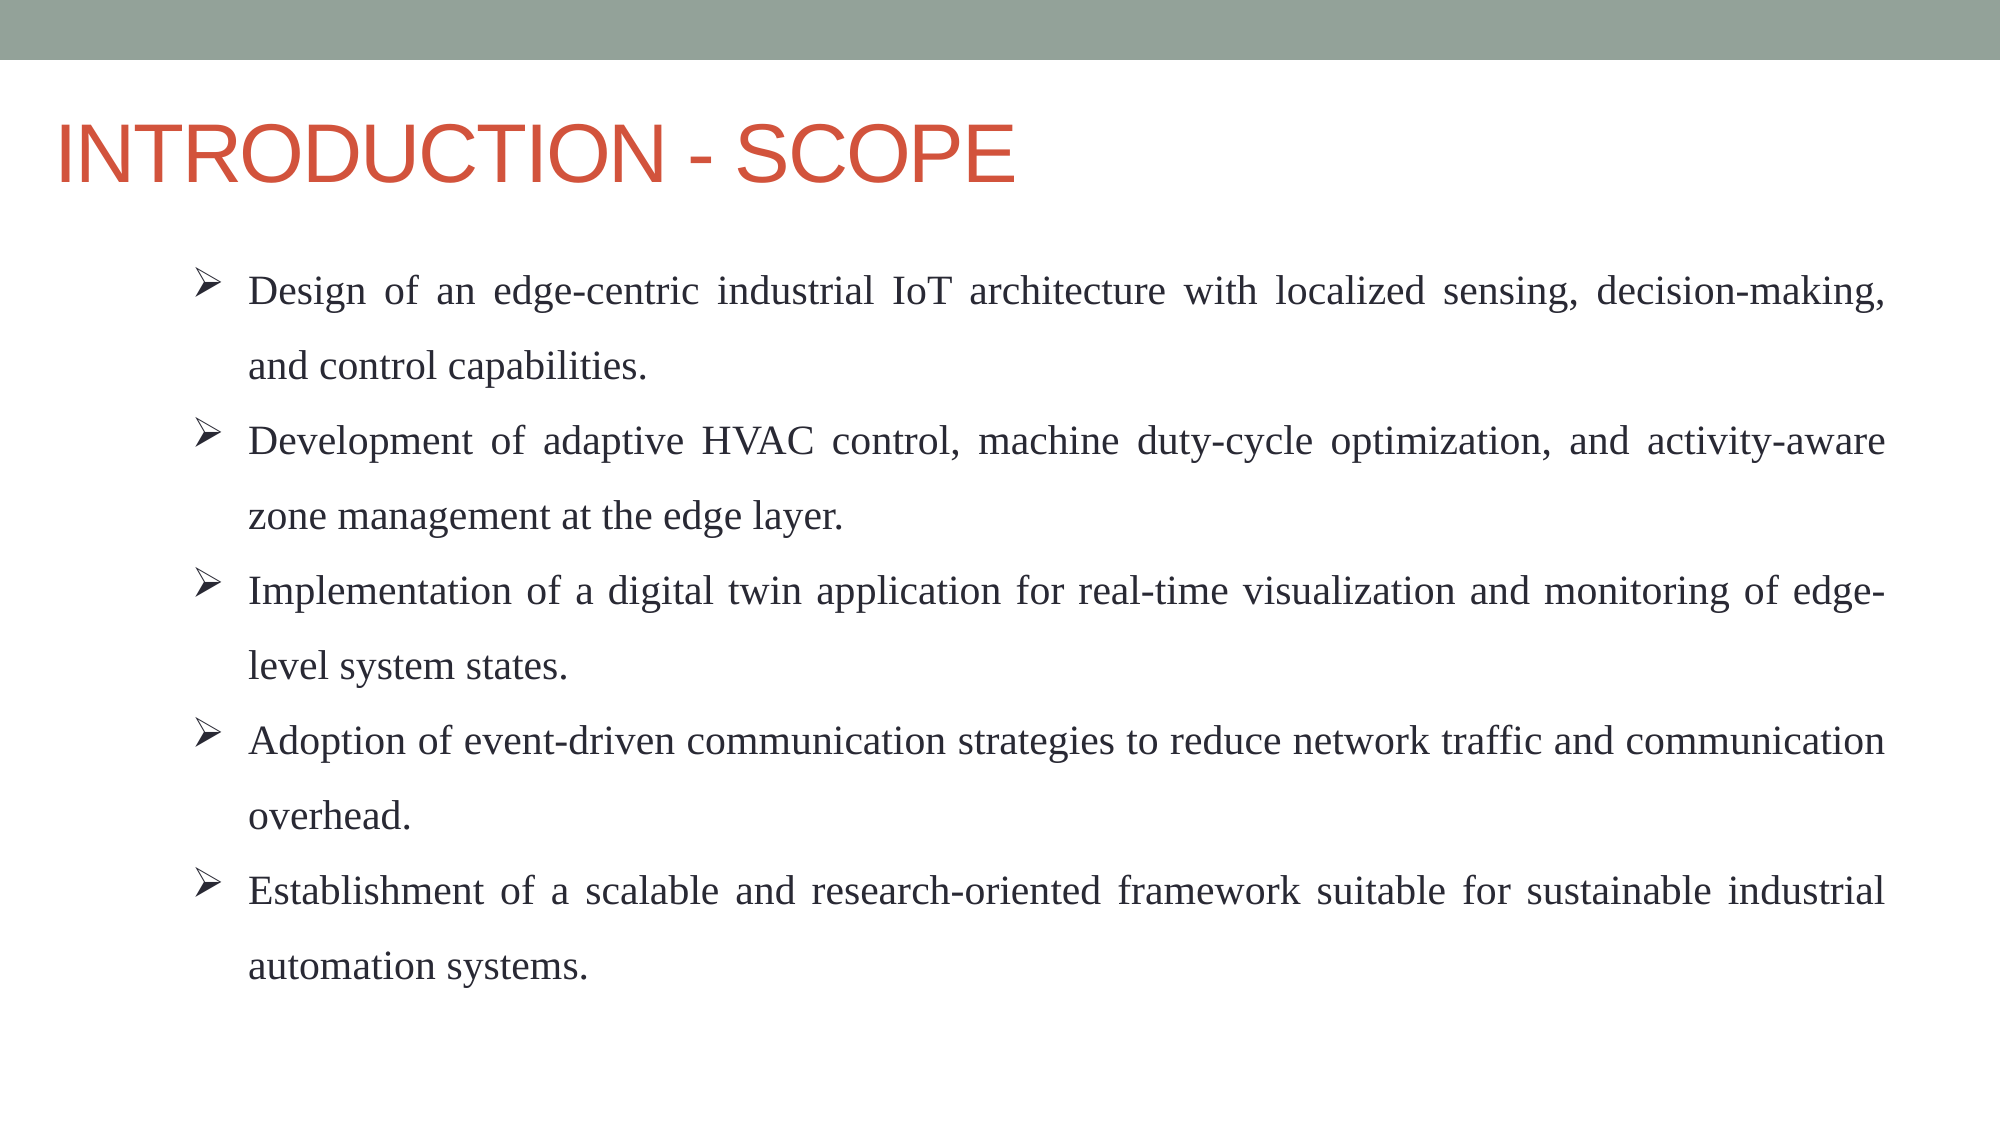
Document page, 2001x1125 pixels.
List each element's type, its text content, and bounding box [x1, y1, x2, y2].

title INTRODUCTION - SCOPE [39, 68, 1840, 231]
text_box Design of an edge-centric industrial IoT architecture with localized sensing, decision-making, and control capabilities. Development of adaptive HVAC control, machine duty-cycle optimization, and activity-aware zone management at the edge layer. Implementation of a digital twin application for real-time visualization and monitoring of edge-level system states. Adoption of event-driven communication strategies to reduce network traffic and communication overhead. Establishment of a scalable and research-oriented framework suitable for sustainable industrial automation systems. [102, 230, 1903, 1071]
